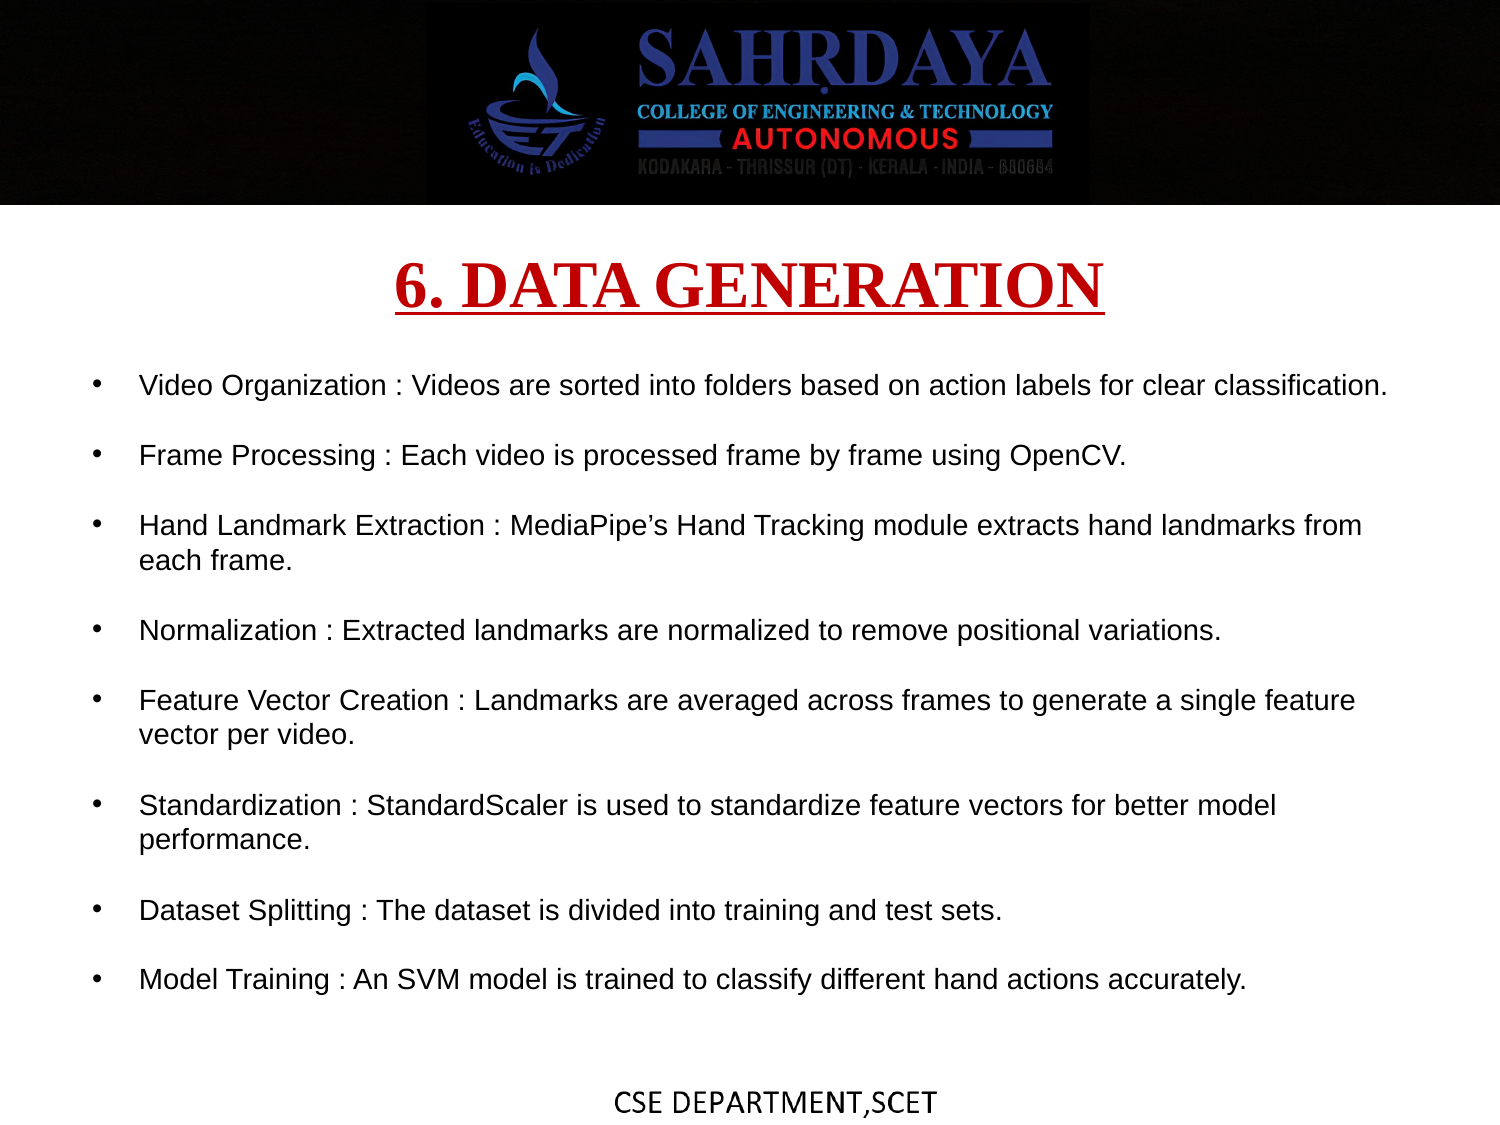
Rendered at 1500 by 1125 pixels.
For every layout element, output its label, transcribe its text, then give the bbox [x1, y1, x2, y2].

picture [0, 0, 1500, 206]
picture [596, 1082, 962, 1125]
text_box 6. DATA GENERATION [379, 233, 1121, 329]
text_box Video Organization : Videos are sorted into folders based on action labels for clear classification. Frame Processing : Each video is processed frame by frame using OpenCV. Hand Landmark Extraction : MediaPipe’s Hand Tracking module extracts hand landmarks from each frame. Normalization : Extracted landmarks are normalized to remove positional variations. Feature Vector Creation : Landmarks are averaged across frames to generate a single feature vector per video. Standardization : StandardScaler is used to standardize feature vectors for better model performance. Dataset Splitting : The dataset is divided into training and test sets. Model Training : An SVM model is trained to classify different hand actions accurately. [77, 358, 1423, 1003]
